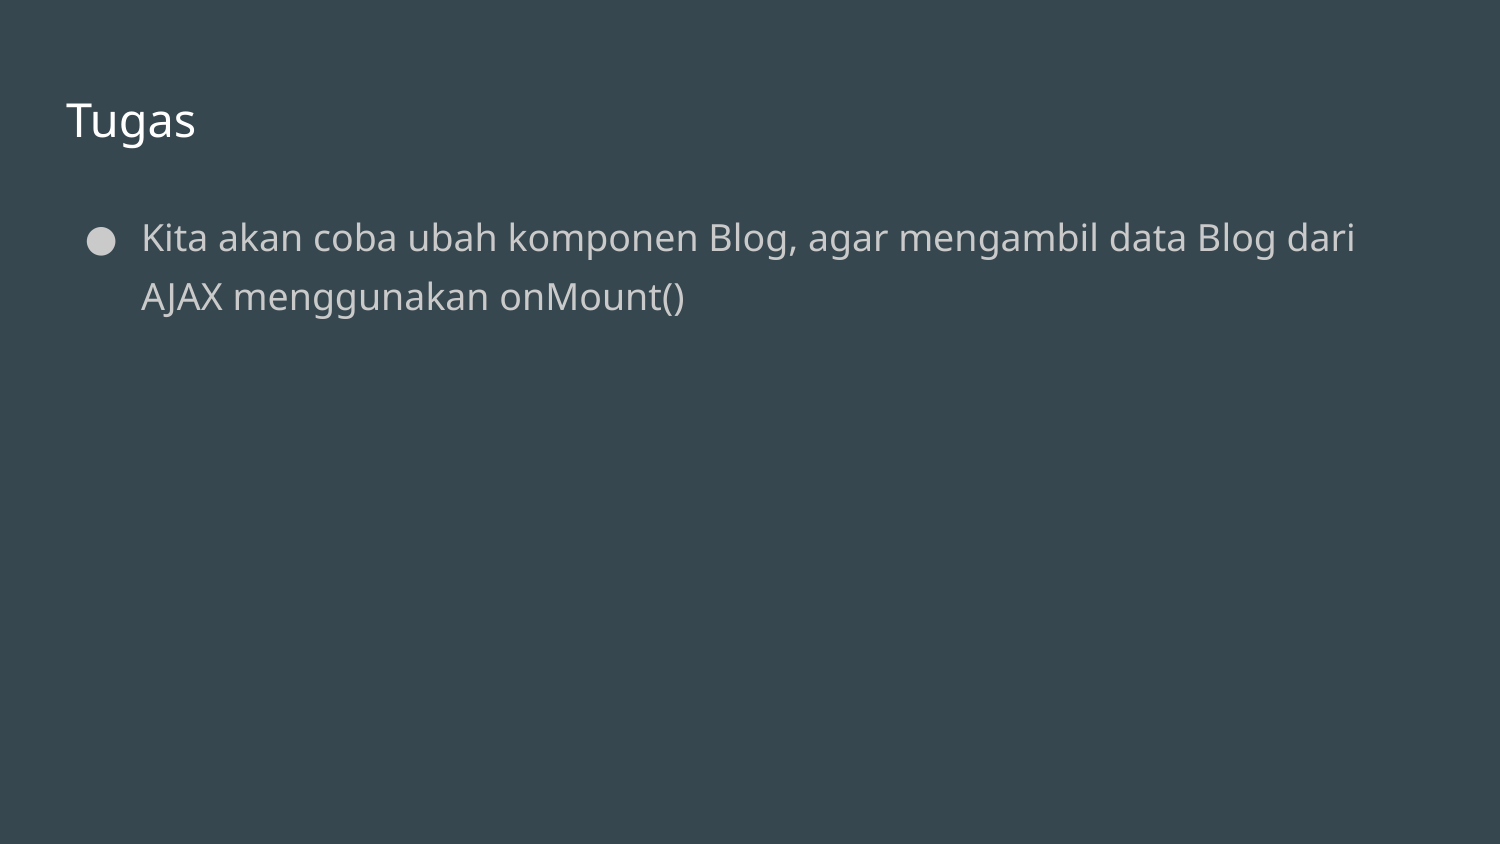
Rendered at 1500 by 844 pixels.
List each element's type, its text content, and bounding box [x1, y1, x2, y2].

title Tugas [51, 72, 1449, 167]
list Kita akan coba ubah komponen Blog, agar mengambil data Blog dari AJAX menggunakan onMount() [51, 189, 1449, 750]
